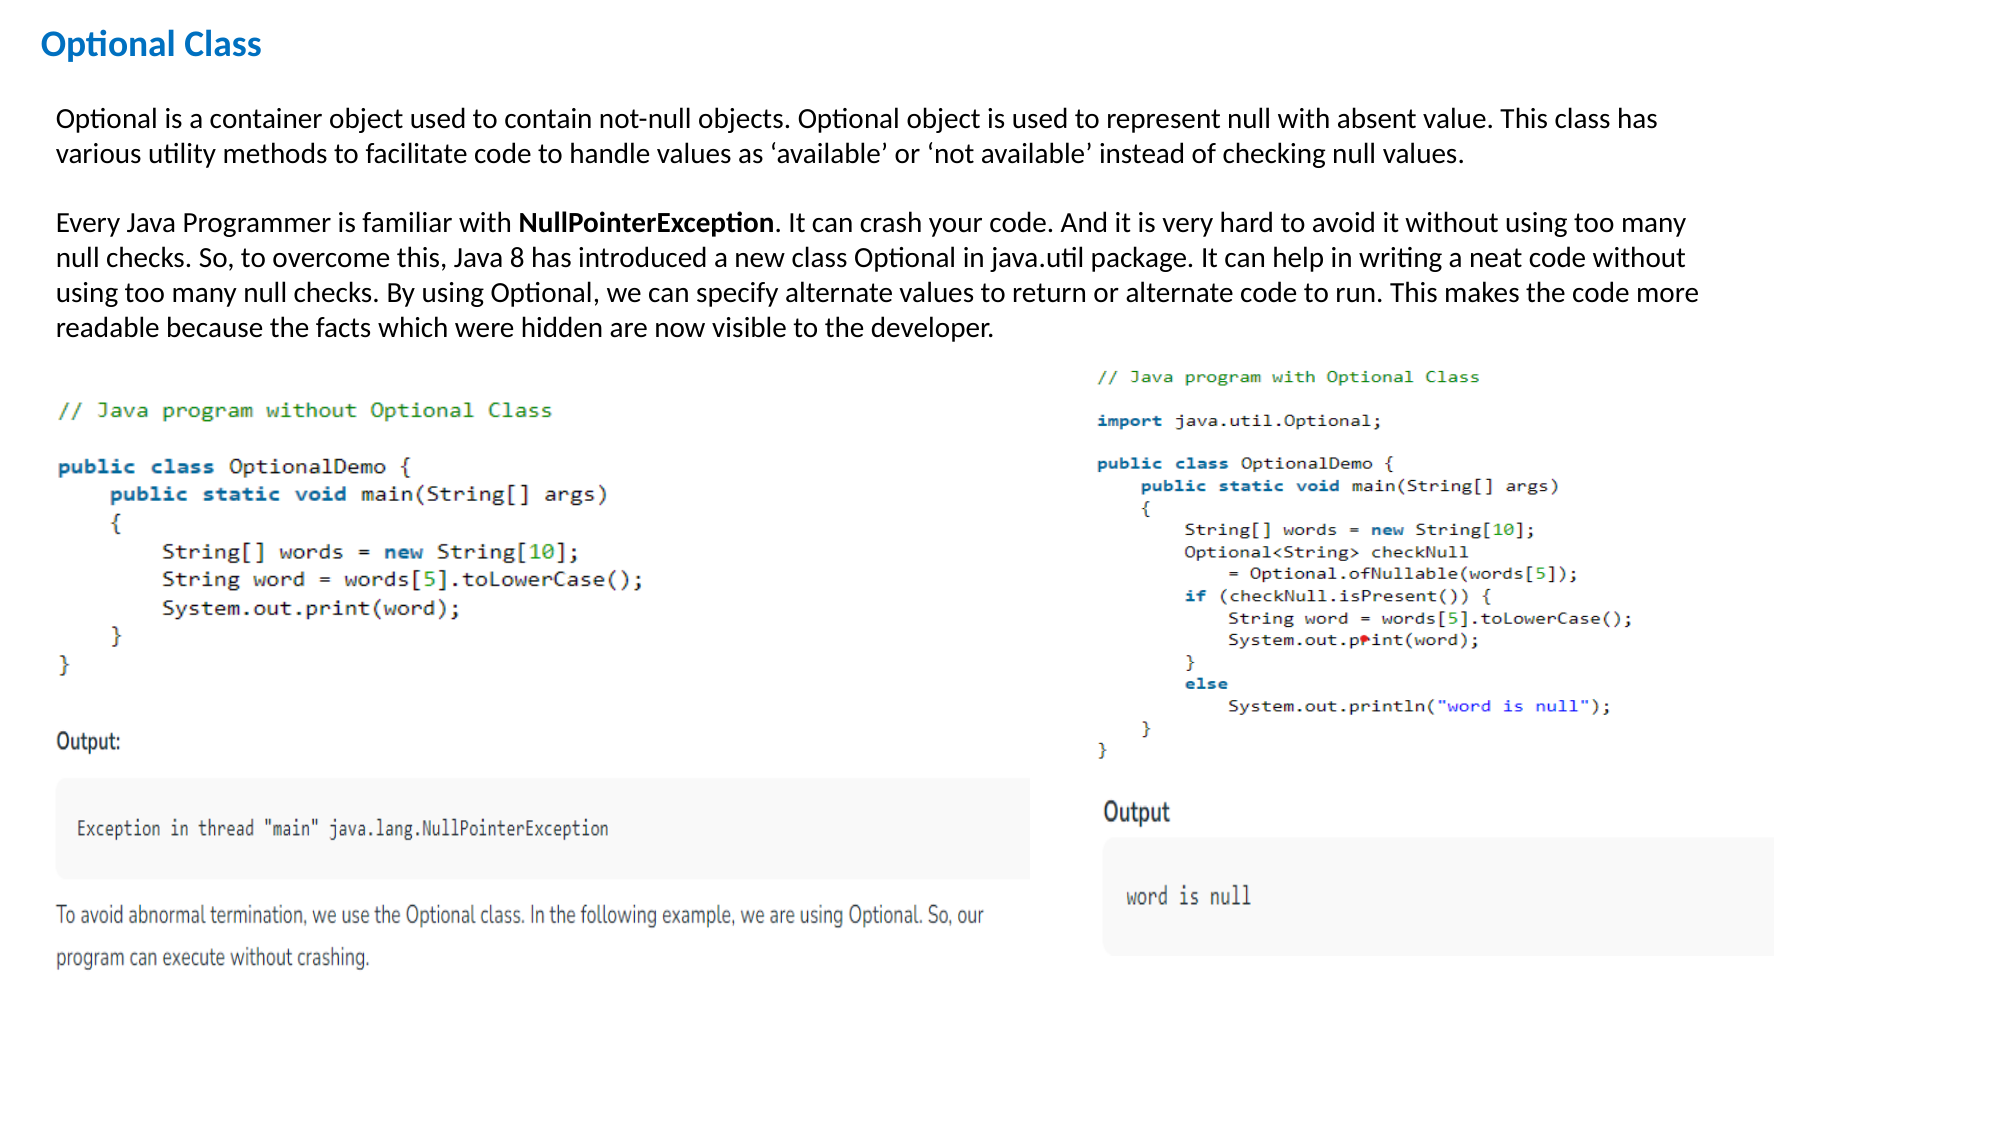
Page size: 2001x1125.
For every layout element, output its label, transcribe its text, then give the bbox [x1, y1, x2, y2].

text_box Optional is a container object used to contain not-null objects. Optional object is used to represent null with absent value. This class has various utility methods to facilitate code to handle values as ‘available’ or ‘not available’ instead of checking null values. Every Java Programmer is familiar with NullPointerException. It can crash your code. And it is very hard to avoid it without using too many null checks. So, to overcome this, Java 8 has introduced a new class Optional in java.util package. It can help in writing a neat code without using too many null checks. By using Optional, we can specify alternate values to return or alternate code to run. This makes the code more readable because the facts which were hidden are now visible to the developer. [41, 91, 1727, 351]
picture [41, 724, 1030, 988]
picture [1091, 776, 1774, 956]
picture [57, 397, 887, 696]
text_box Optional Class [26, 11, 1000, 72]
picture [1091, 362, 1856, 771]
